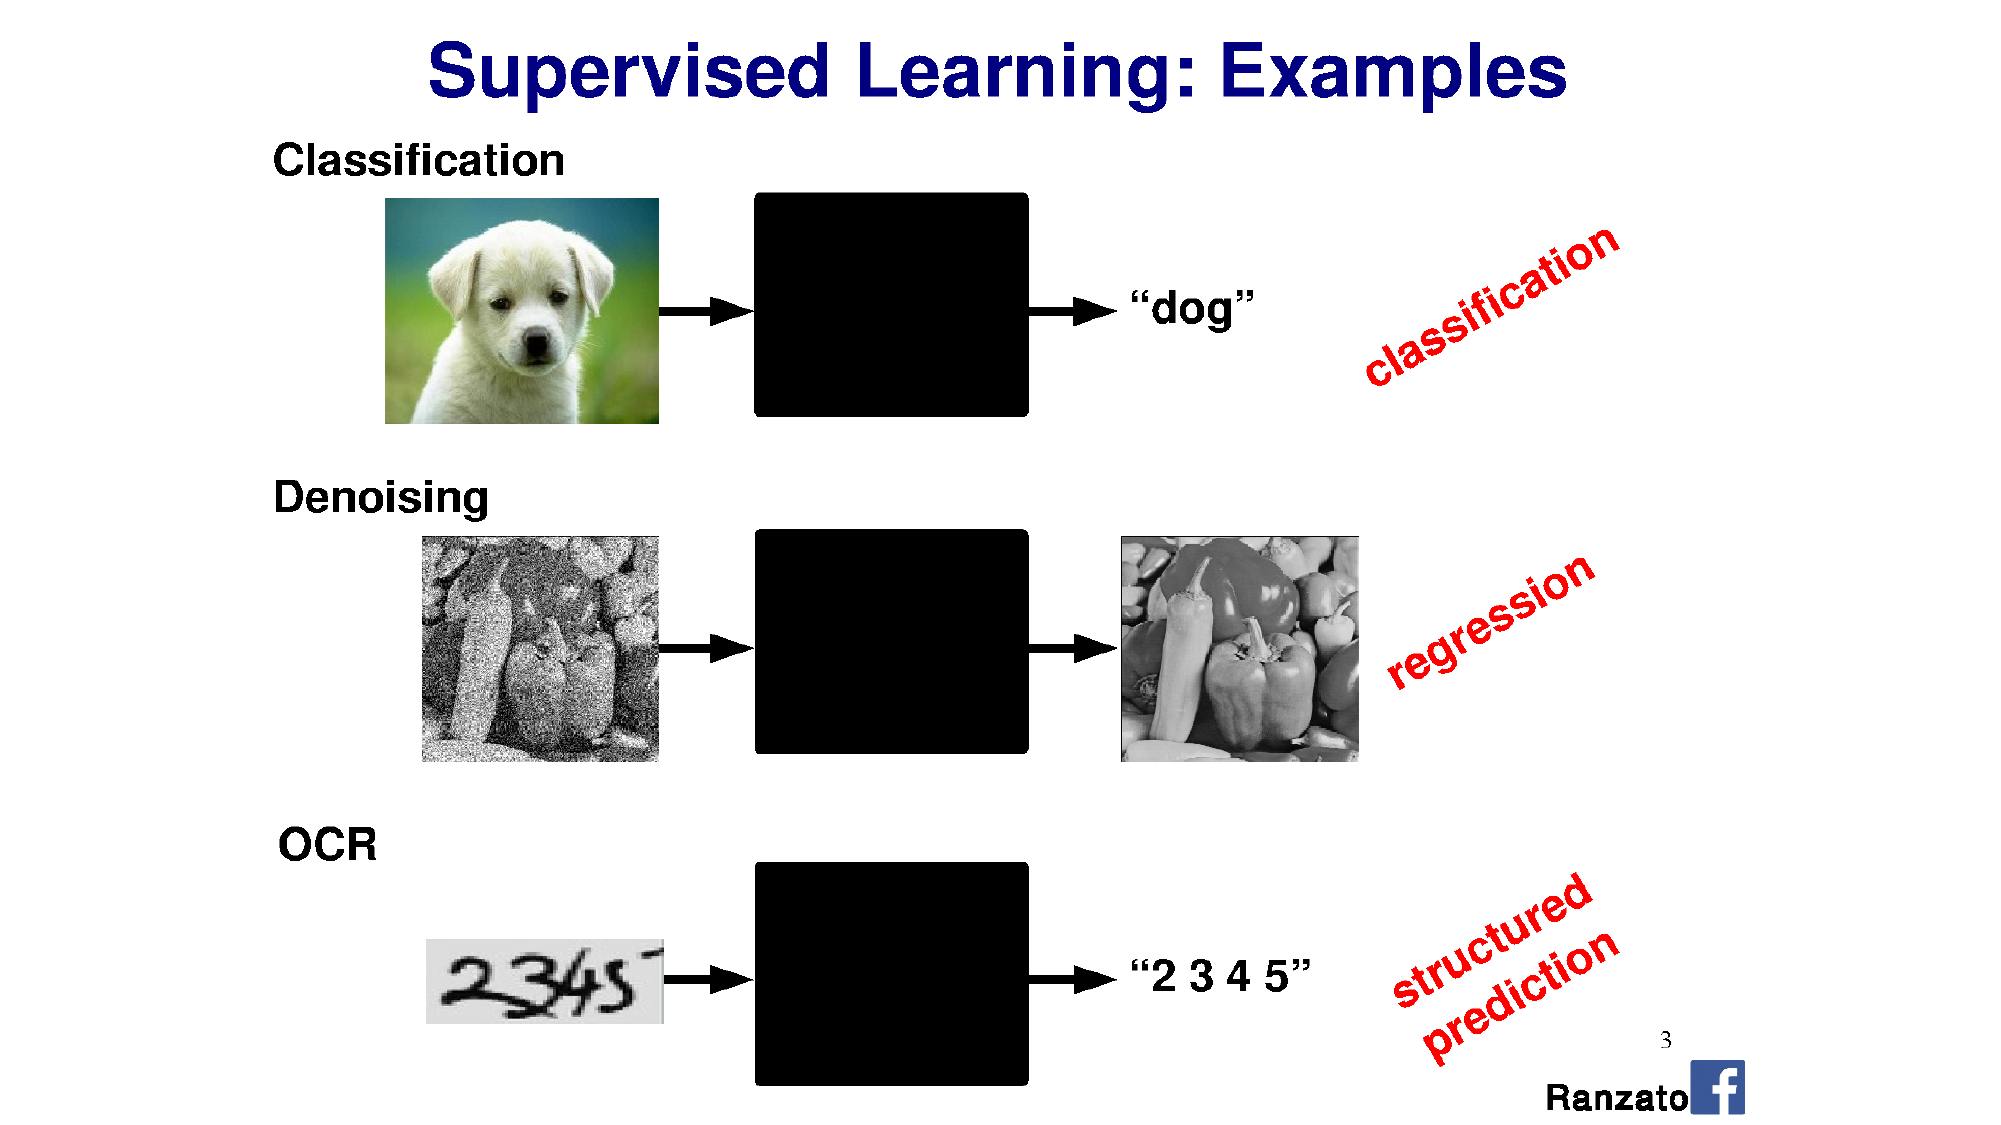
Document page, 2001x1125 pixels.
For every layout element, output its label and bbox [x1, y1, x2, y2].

picture [251, 1, 1749, 1125]
